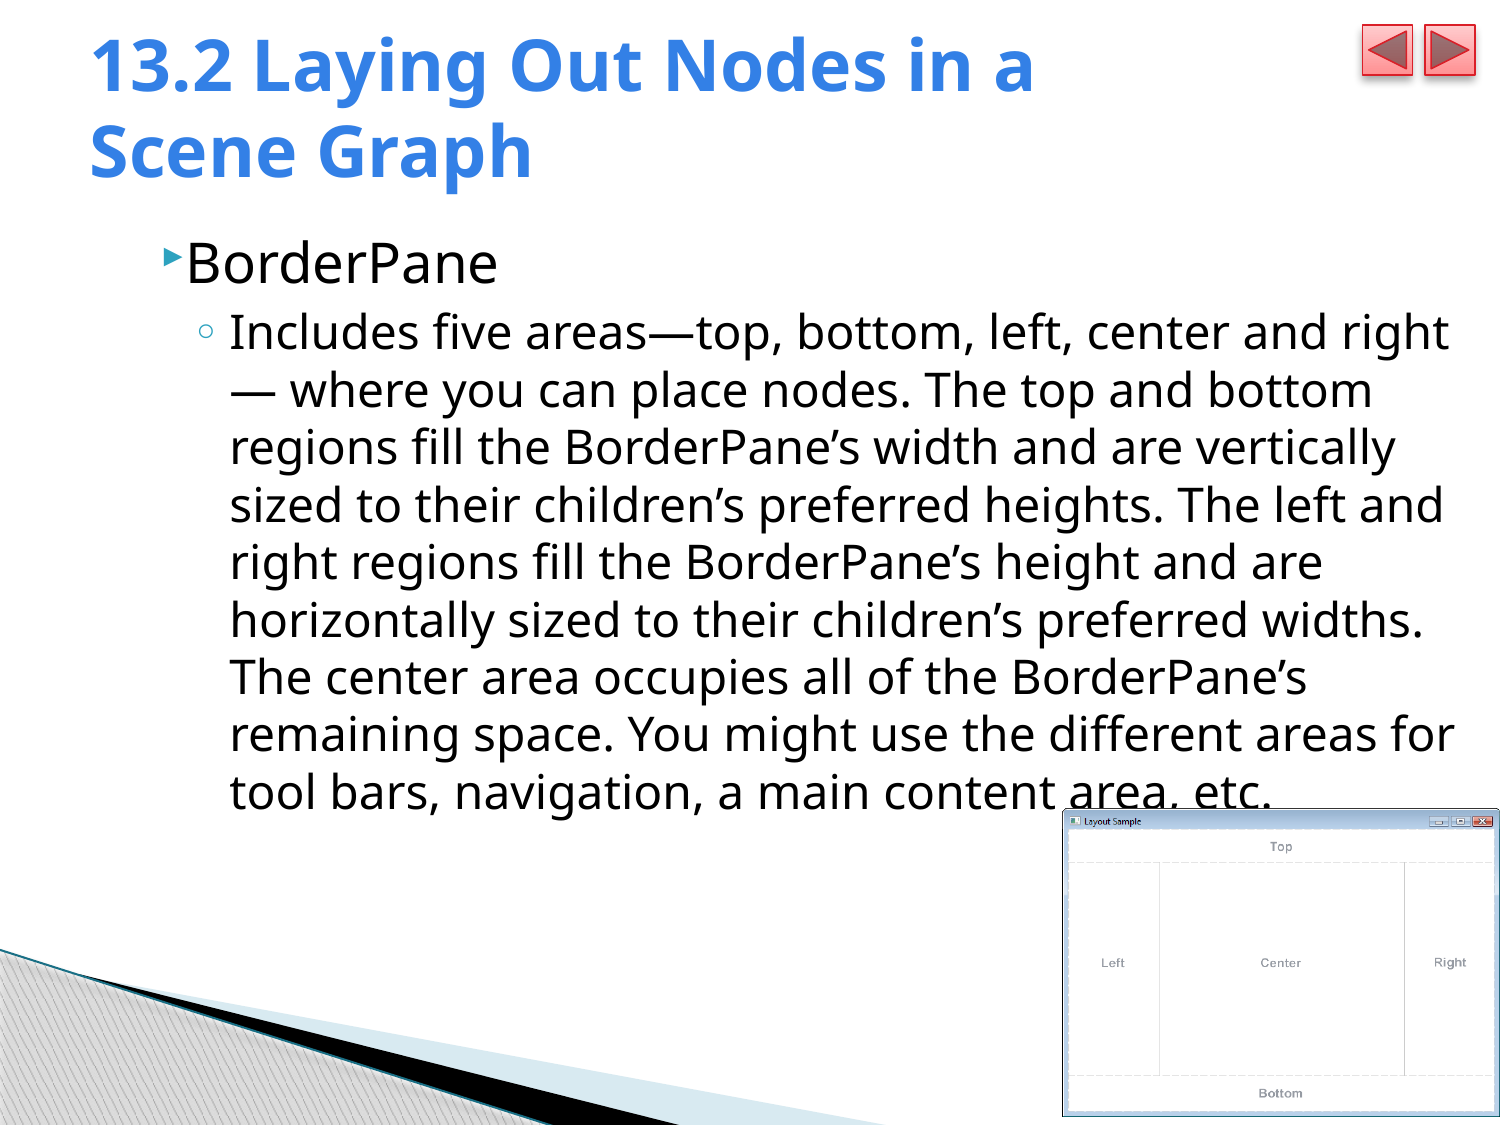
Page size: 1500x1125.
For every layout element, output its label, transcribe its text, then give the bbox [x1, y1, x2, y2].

list BorderPane Includes five areas—top, bottom, left, center and right— where you can place nodes. The top and bottom regions fill the BorderPane’s width and are vertically sized to their children’s preferred heights. The left and right regions fill the BorderPane’s height and are horizontally sized to their children’s preferred widths. The center area occupies all of the BorderPane’s remaining space. You might use the different areas for tool bars, navigation, a main content area, etc. [112, 220, 1479, 963]
title 13.2 Laying Out Nodes in a Scene Graph [75, 12, 1425, 200]
picture [1062, 808, 1500, 1117]
